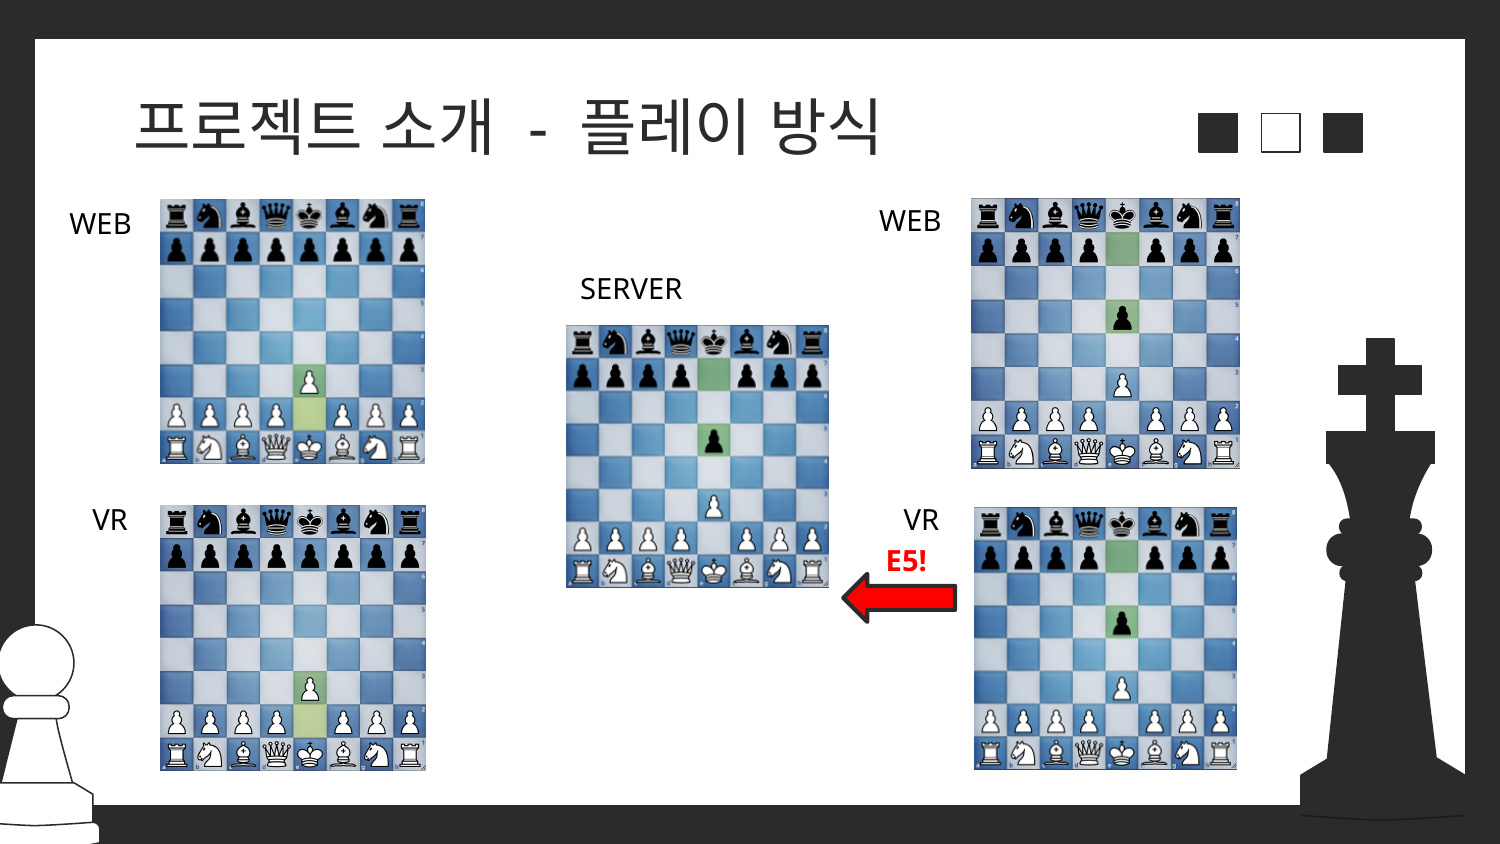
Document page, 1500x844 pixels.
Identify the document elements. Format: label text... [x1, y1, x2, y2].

text_box E5! [870, 534, 942, 585]
text_box VR [888, 494, 955, 545]
picture [971, 198, 1240, 469]
text_box WEB [864, 195, 957, 245]
title 프로젝트 소개 - 플레이 방식 [118, 72, 1382, 167]
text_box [1290, 338, 1476, 844]
text_box WEB [54, 198, 147, 249]
text_box [841, 571, 958, 624]
text_box VR [77, 493, 143, 544]
picture [564, 324, 830, 590]
picture [160, 198, 425, 464]
text_box SERVER [565, 262, 723, 313]
picture [160, 505, 426, 771]
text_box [1198, 113, 1363, 153]
picture [973, 506, 1237, 771]
